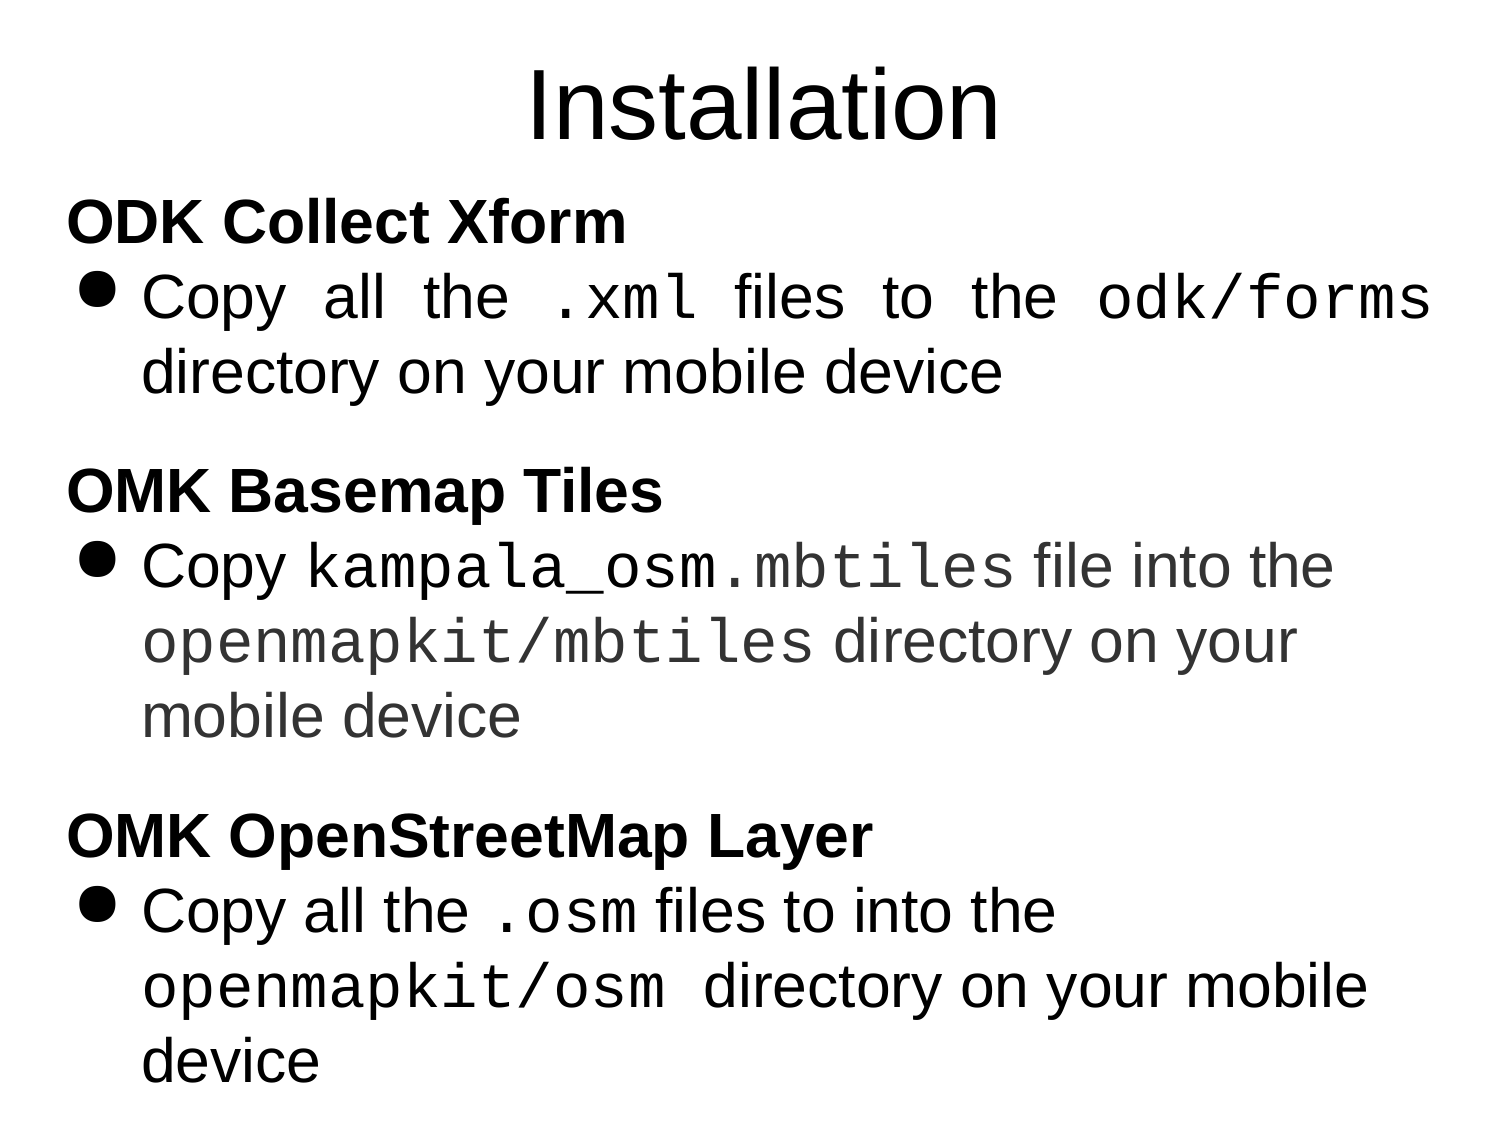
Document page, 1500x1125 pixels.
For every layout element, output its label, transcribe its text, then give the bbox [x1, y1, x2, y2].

title ODK Collect Xform Copy all the .xml files to the odk/forms directory on your mobile device OMK Basemap Tiles Copy kampala_osm.mbtiles file into the openmapkit/mbtiles directory on your mobile device OMK OpenStreetMap Layer Copy all the .osm files to into the openmapkit/osm directory on your mobile device [51, 274, 1449, 1125]
title Installation [65, 0, 1463, 175]
